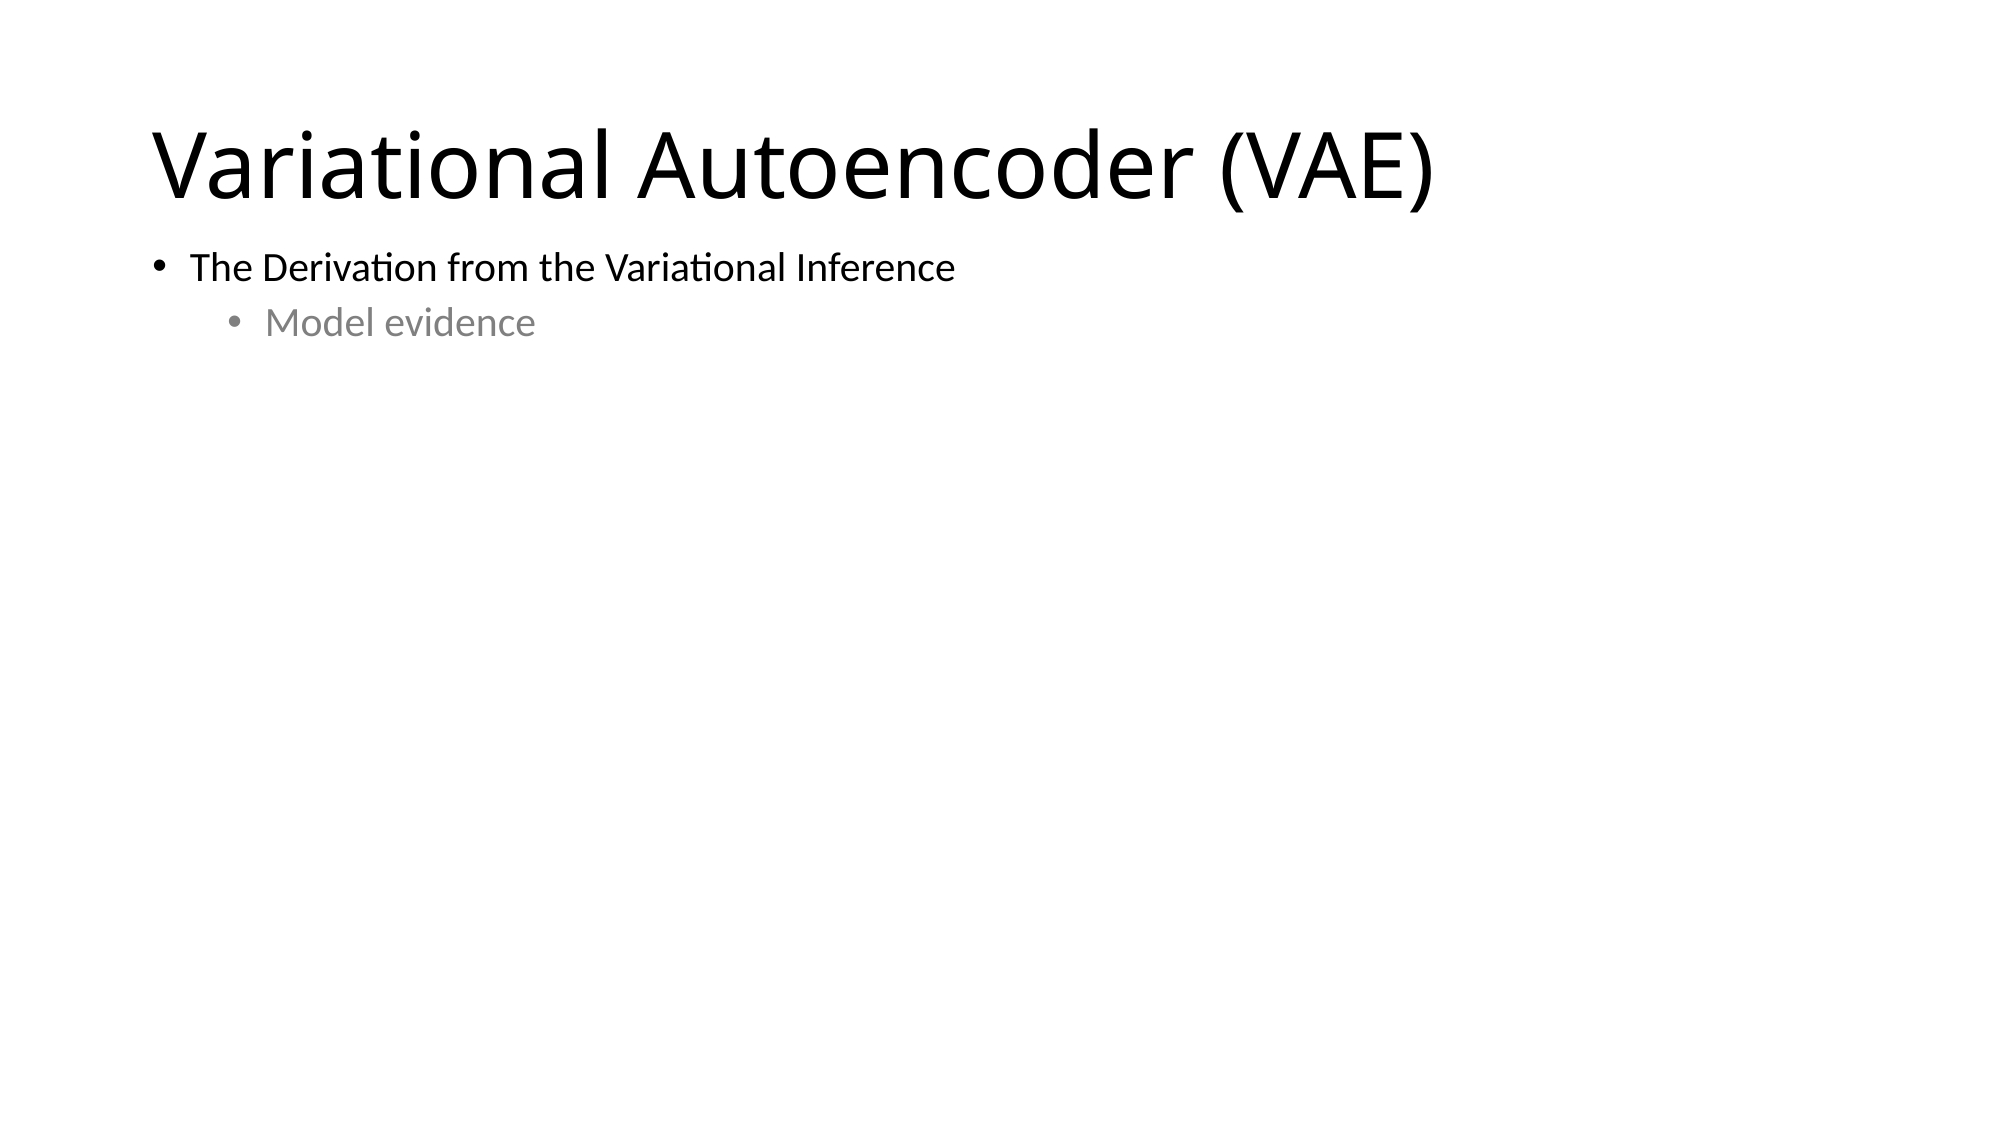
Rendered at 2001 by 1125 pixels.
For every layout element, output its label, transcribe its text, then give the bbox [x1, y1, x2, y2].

title Variational Autoencoder (VAE) [137, 59, 1863, 278]
